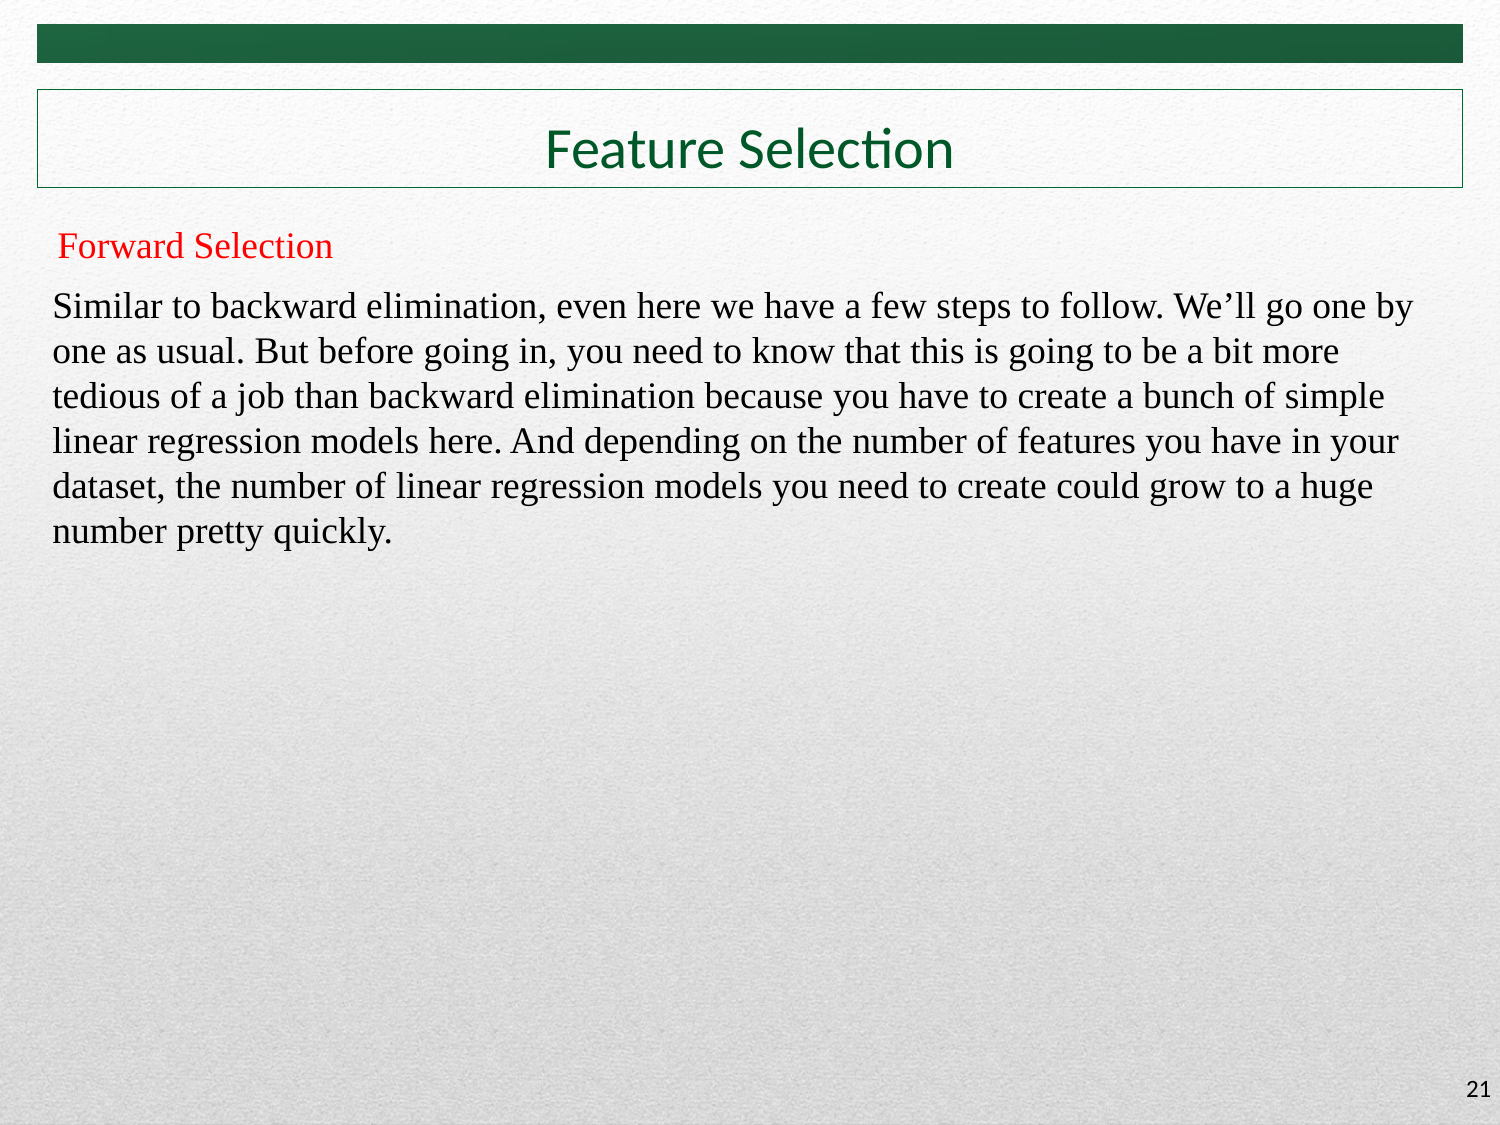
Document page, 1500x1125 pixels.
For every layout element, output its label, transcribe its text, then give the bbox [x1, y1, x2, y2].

text_box Forward Selection [42, 213, 359, 274]
slide_number 21 [1381, 1065, 1500, 1125]
text_box Similar to backward elimination, even here we have a few steps to follow. We’ll go one by one as usual. But before going in, you need to know that this is going to be a bit more tedious of a job than backward elimination because you have to create a bunch of simple linear regression models here. And depending on the number of features you have in your dataset, the number of linear regression models you need to create could grow to a huge number pretty quickly. [37, 274, 1463, 559]
title Feature Selection [37, 89, 1463, 188]
picture [37, 24, 1463, 63]
